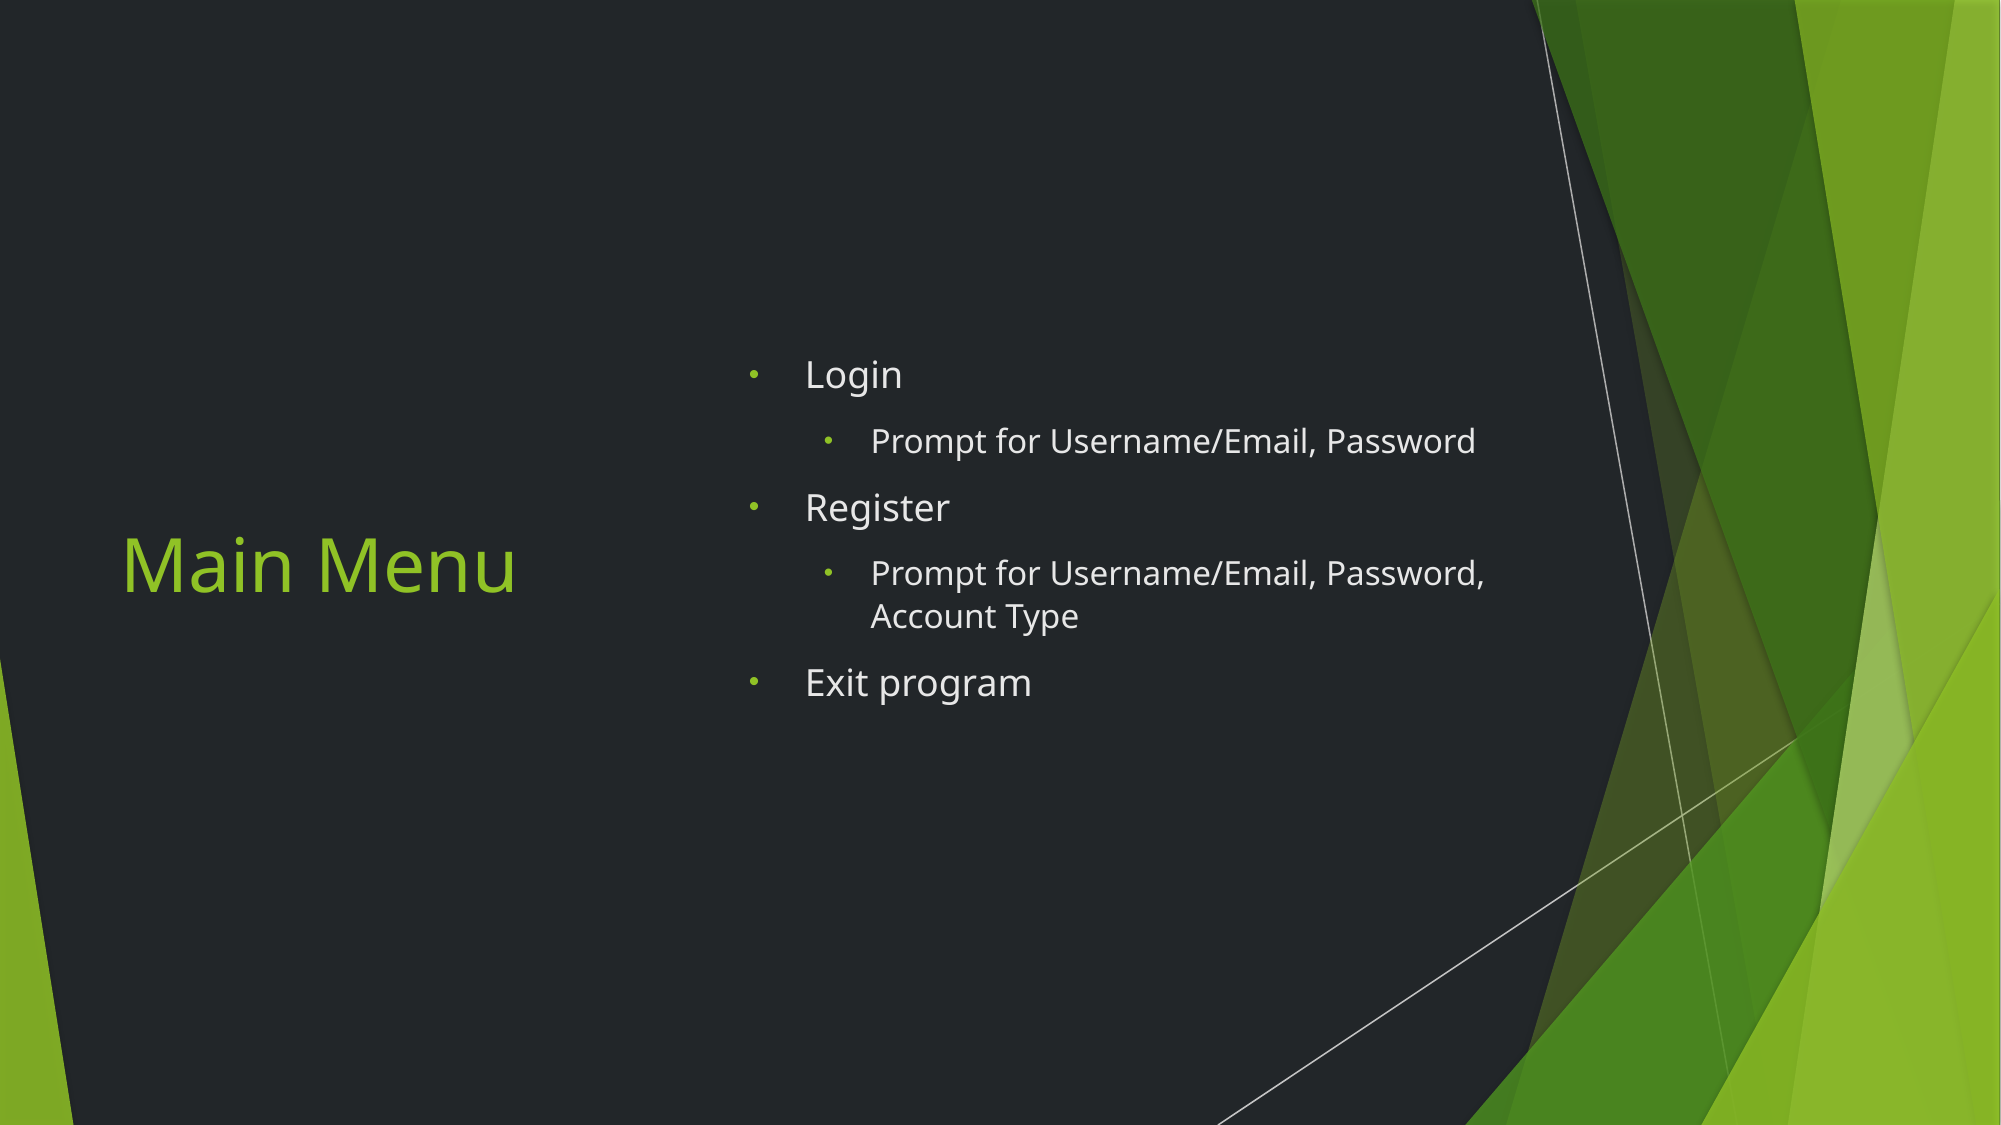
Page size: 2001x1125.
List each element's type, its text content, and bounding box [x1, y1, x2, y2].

title Main Menu [105, 133, 658, 991]
list Login Prompt for Username/Email, Password Register Prompt for Username/Email, Password, Account Type Exit program [733, 64, 1637, 922]
